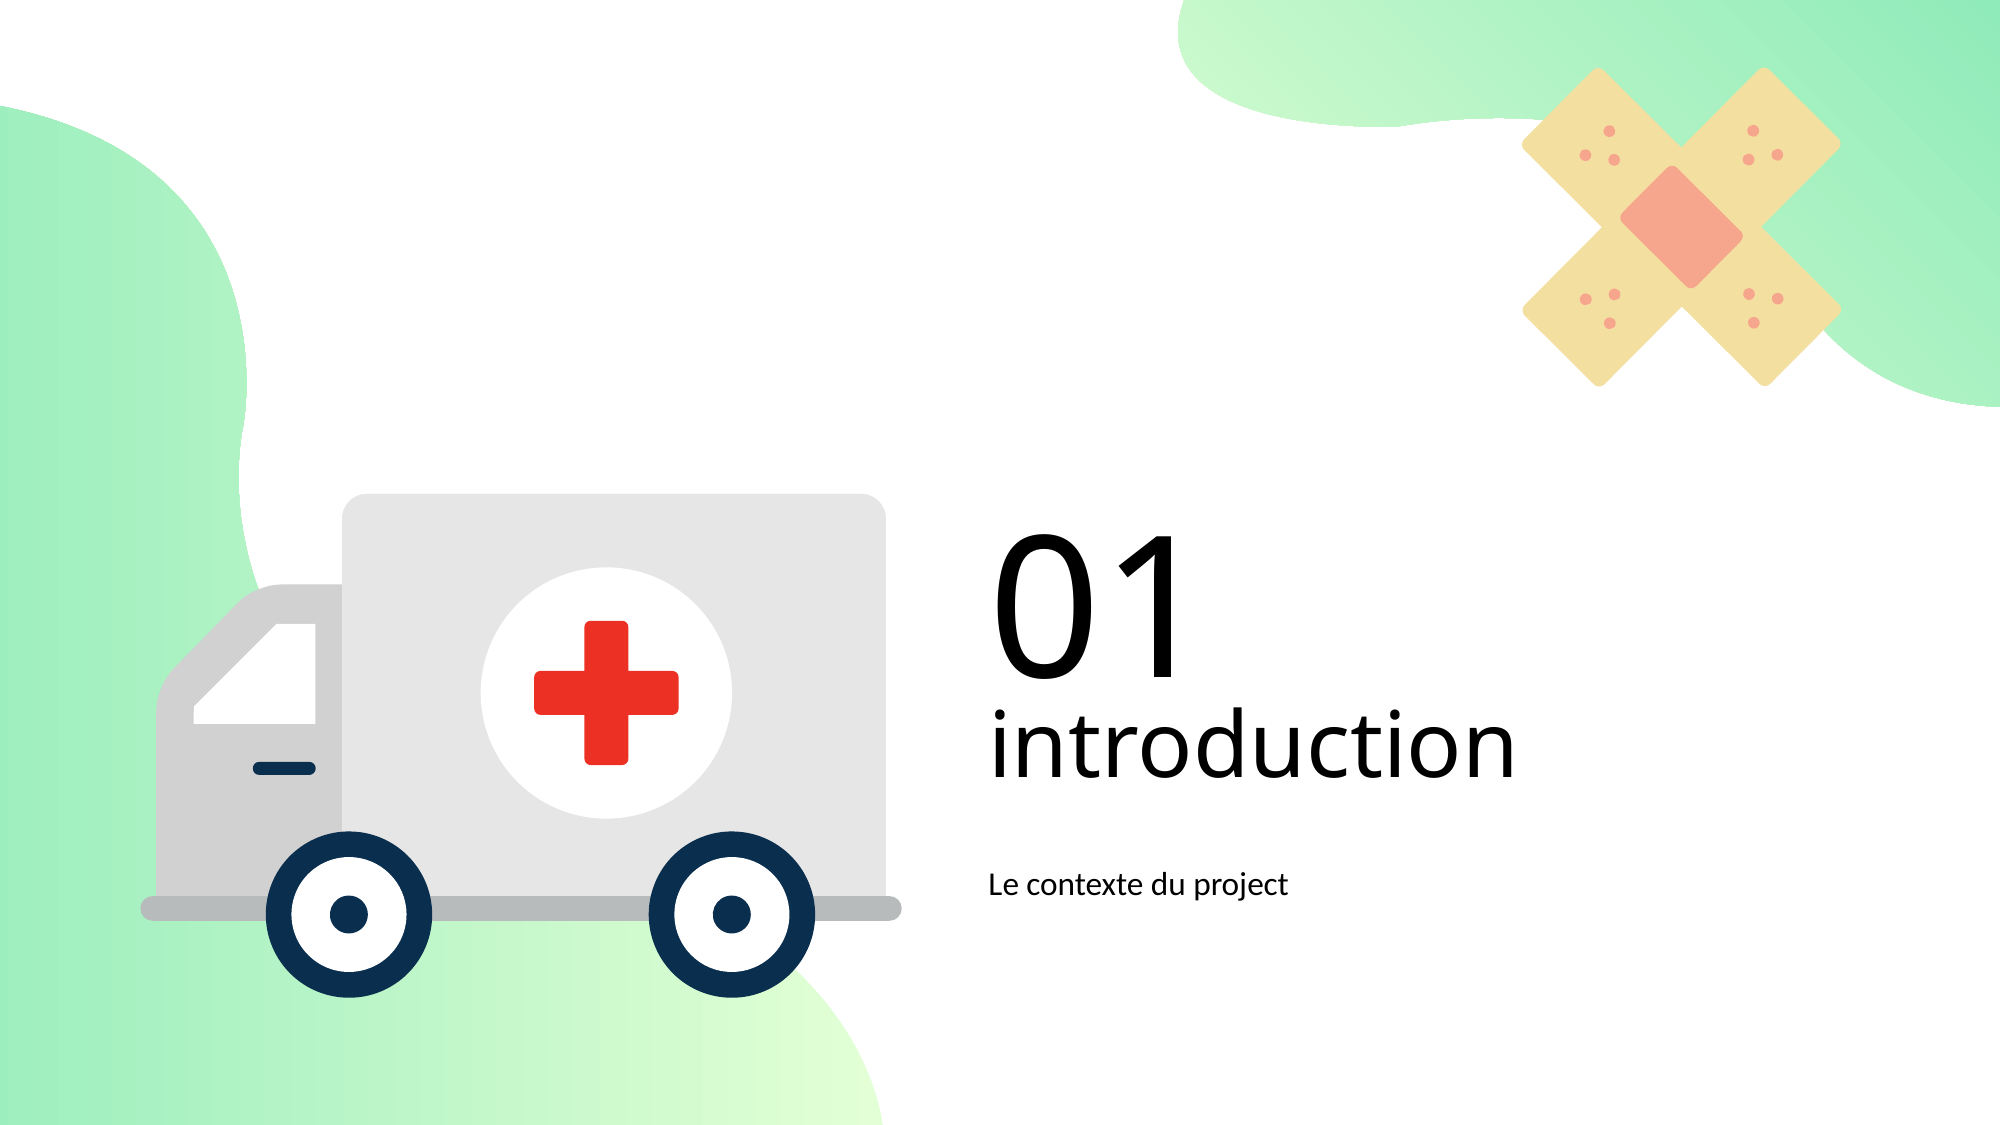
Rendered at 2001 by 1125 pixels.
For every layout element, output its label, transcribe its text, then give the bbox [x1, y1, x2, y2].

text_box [140, 493, 902, 998]
title introduction [968, 678, 1842, 814]
title 01 [969, 460, 1843, 670]
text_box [1521, 67, 1842, 387]
subtitle Le contexte du project [968, 850, 1842, 914]
